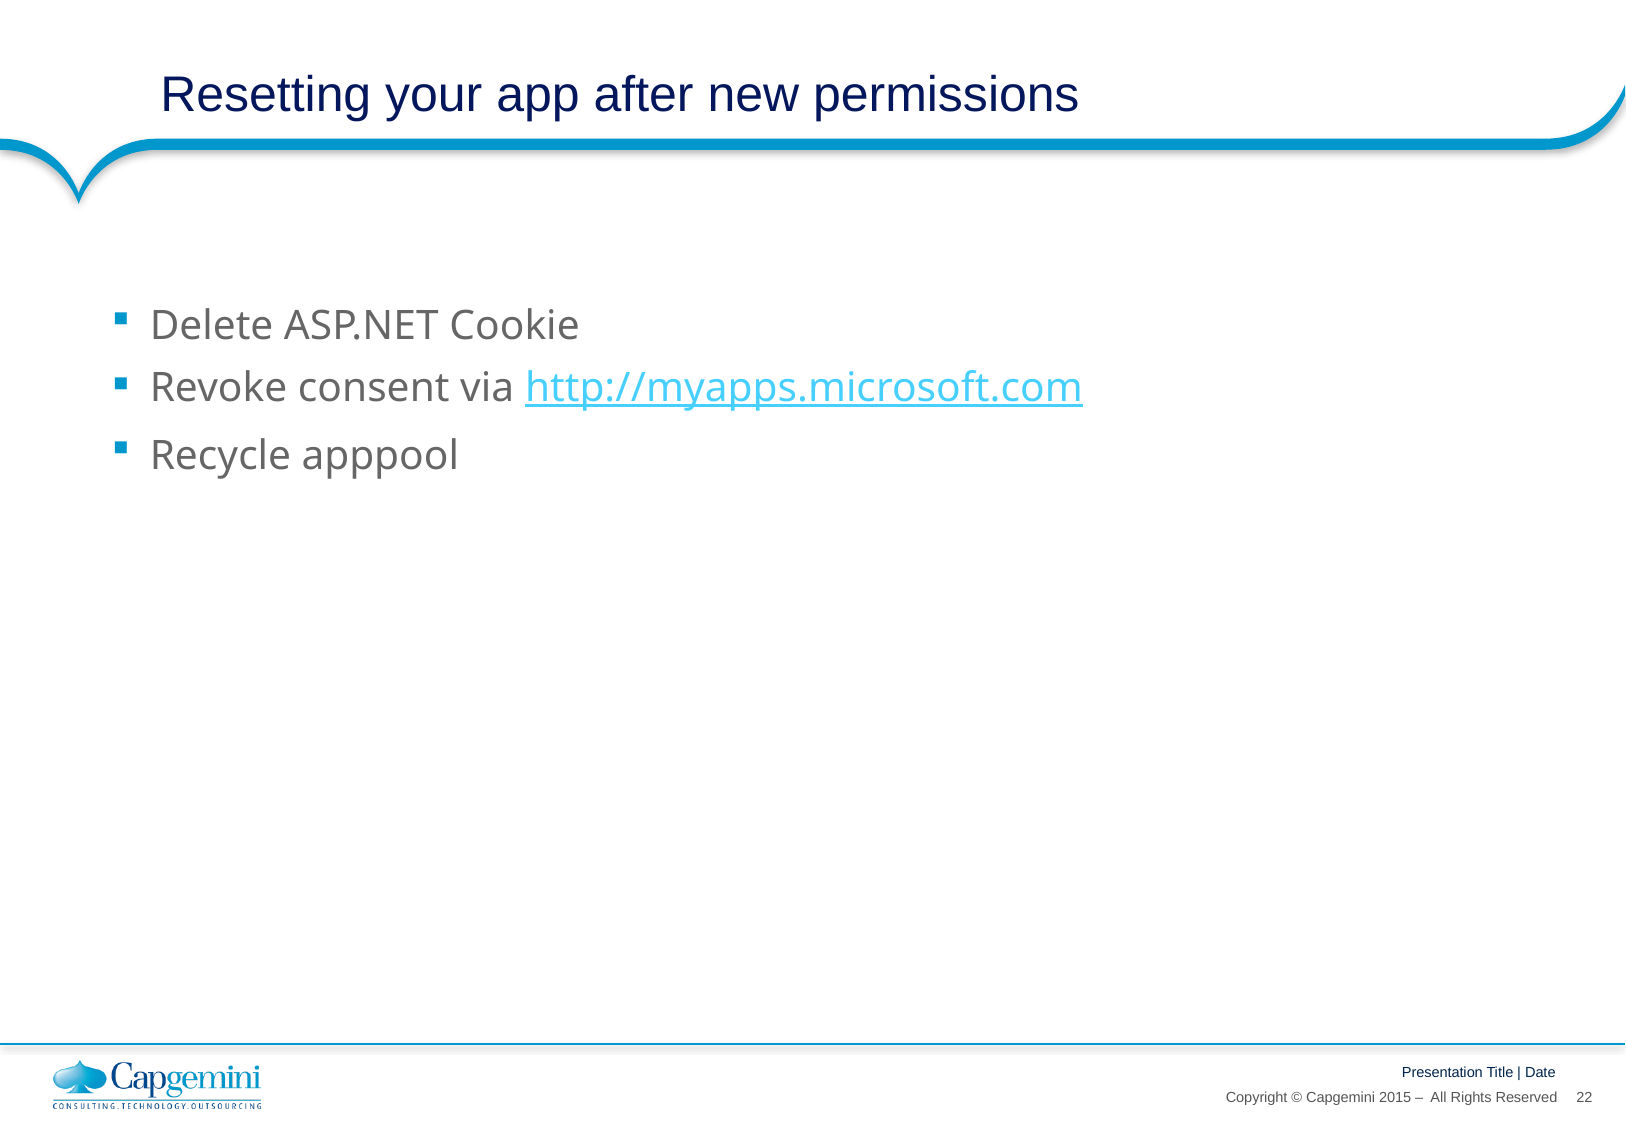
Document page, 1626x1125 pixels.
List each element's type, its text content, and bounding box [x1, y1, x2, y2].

title Resetting your app after new permissions [111, 59, 1514, 124]
picture [53, 1060, 261, 1109]
list Delete ASP.NET Cookie Revoke consent via http://myapps.microsoft.com Recycle apppool [111, 299, 1514, 1014]
